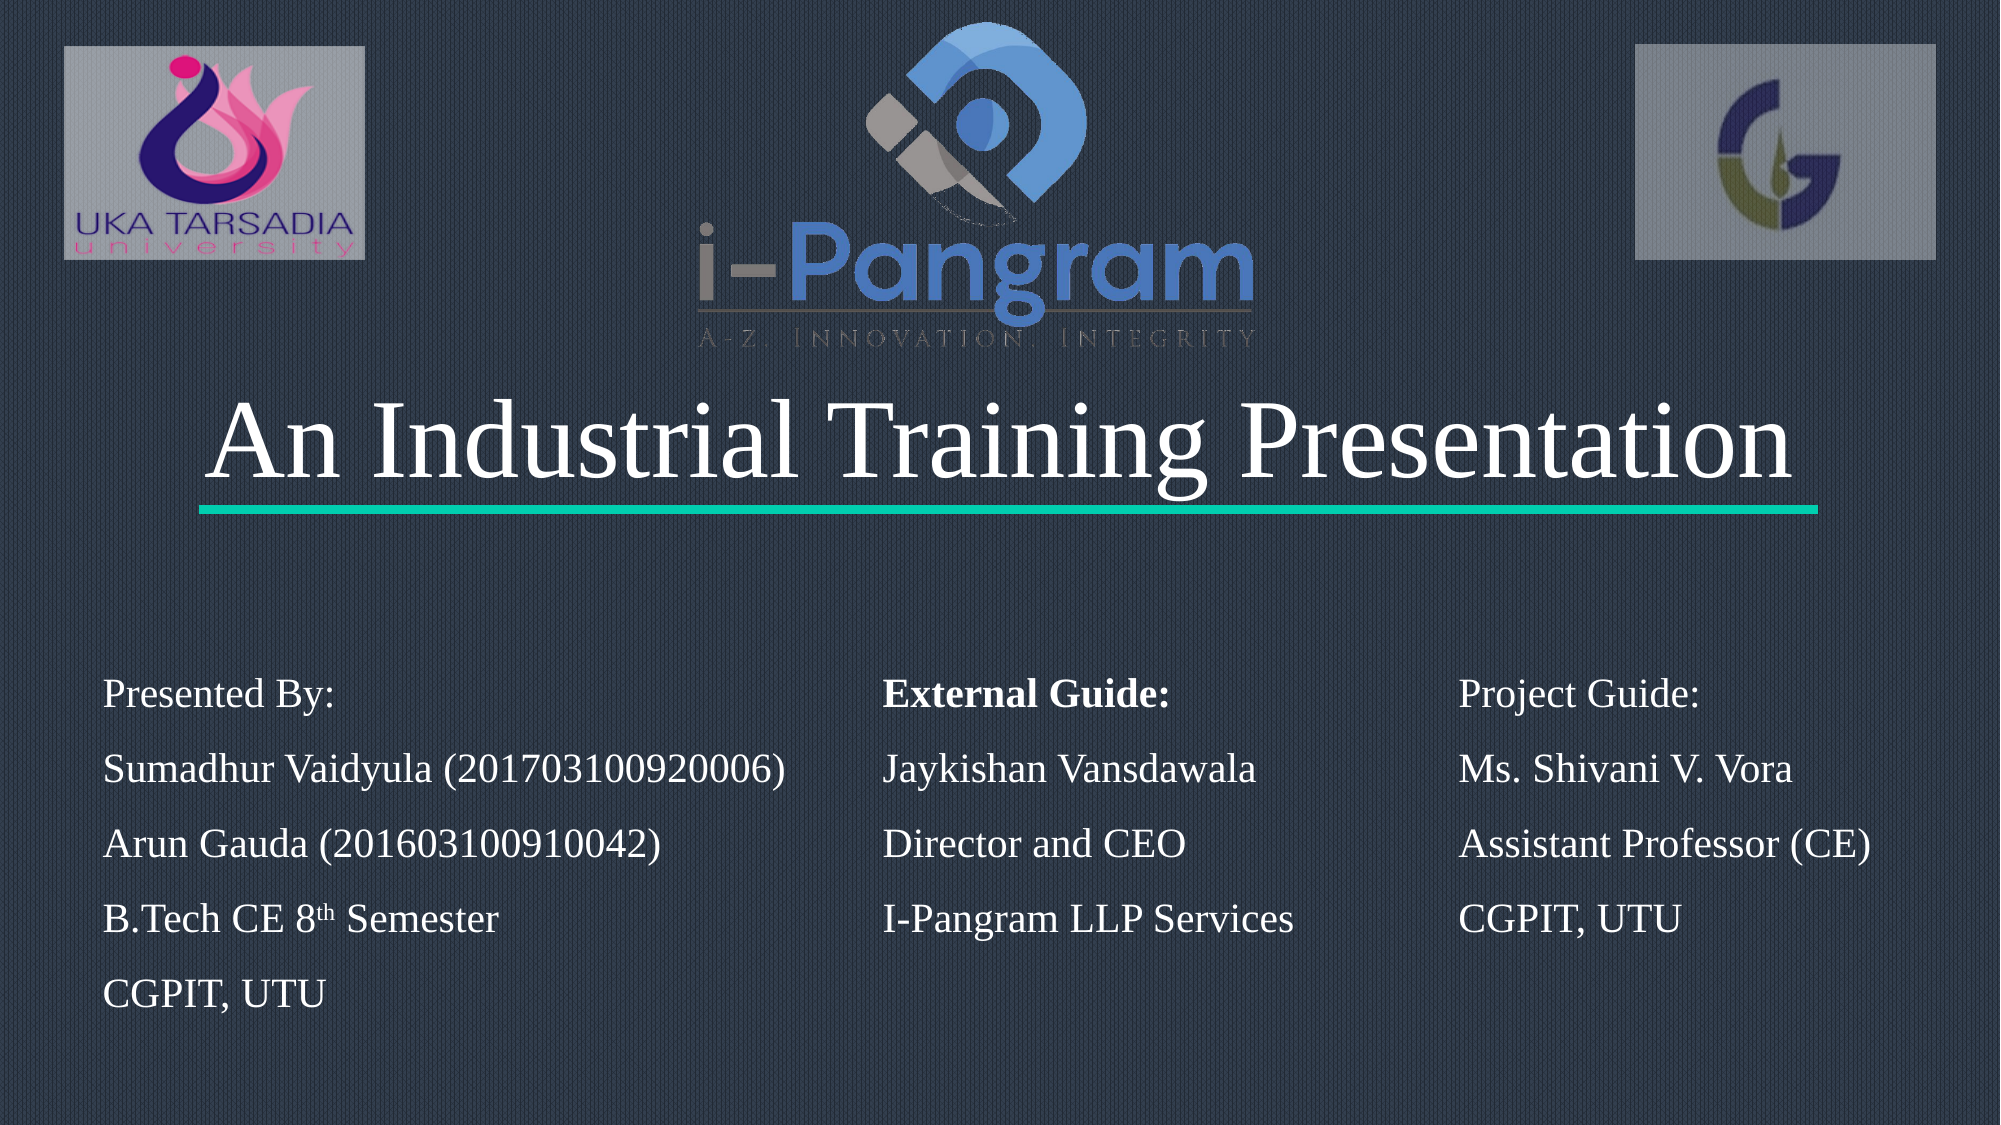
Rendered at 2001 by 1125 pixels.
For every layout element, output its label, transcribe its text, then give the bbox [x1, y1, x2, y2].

picture [697, 22, 1255, 347]
text_box Project Guide: Ms. Shivani V. Vora Assistant Professor (CE) CGPIT, UTU [1443, 633, 2000, 949]
text_box External Guide: Jaykishan Vansdawala Director and CEO I-Pangram LLP Services [867, 633, 1332, 949]
text_box An Industrial Training Presentation [189, 357, 1811, 508]
text_box Presented By: Sumadhur Vaidyula (201703100920006) Arun Gauda (201603100910042) B.Tech CE 8th Semester CGPIT, UTU [87, 633, 912, 1024]
picture [1635, 44, 1936, 260]
picture [64, 46, 365, 260]
